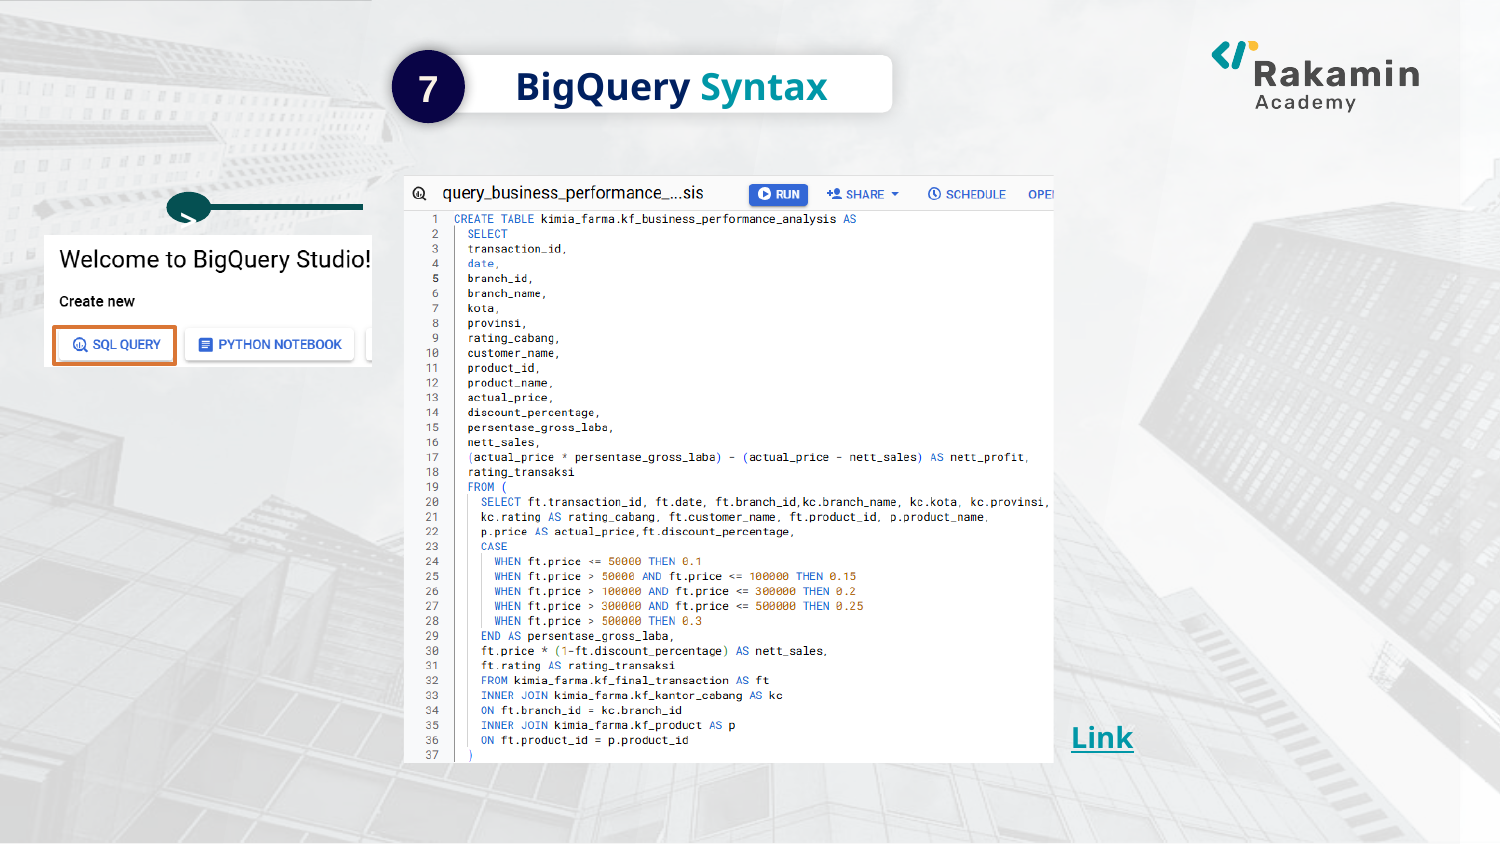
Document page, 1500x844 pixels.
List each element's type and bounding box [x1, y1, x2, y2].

picture [0, 0, 1500, 844]
text_box [164, 174, 364, 233]
